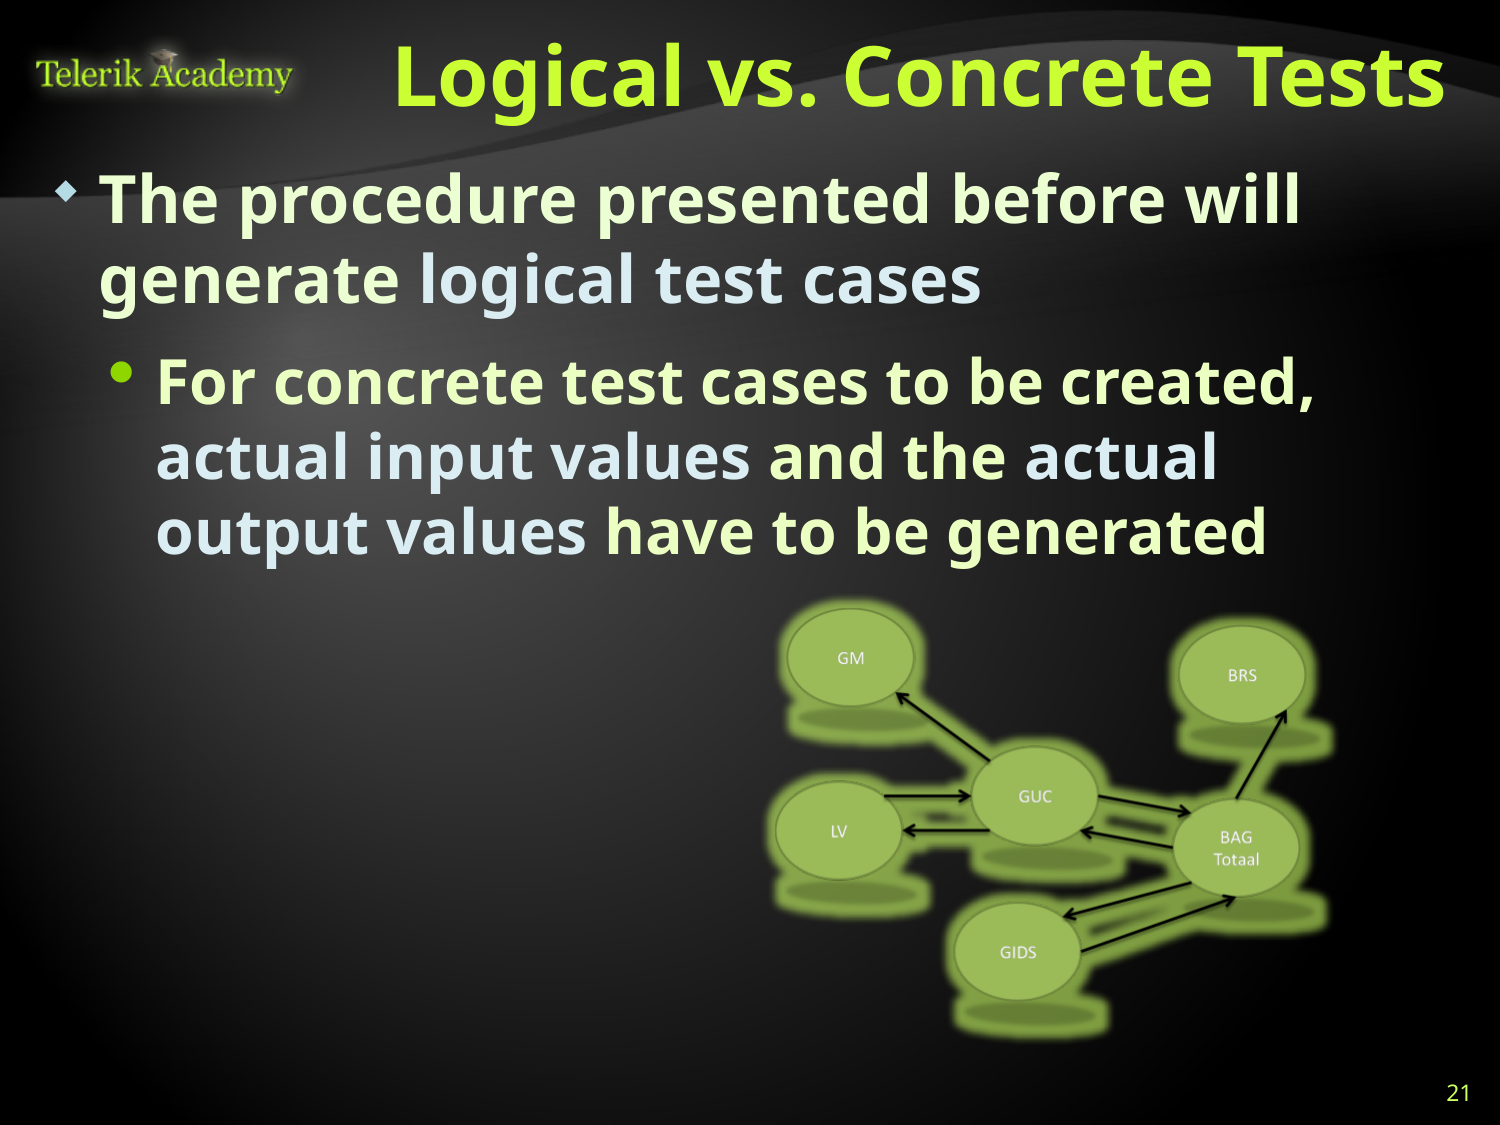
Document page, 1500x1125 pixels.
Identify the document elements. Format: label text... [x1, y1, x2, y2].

slide_number 21 [1412, 1074, 1488, 1113]
list The procedure presented before will generate logical test cases For concrete test cases to be created, actual input values and the actual output values have to be generated [37, 149, 1463, 1100]
title Logical vs. Concrete Tests [300, 12, 1463, 149]
picture [0, 0, 1500, 1125]
